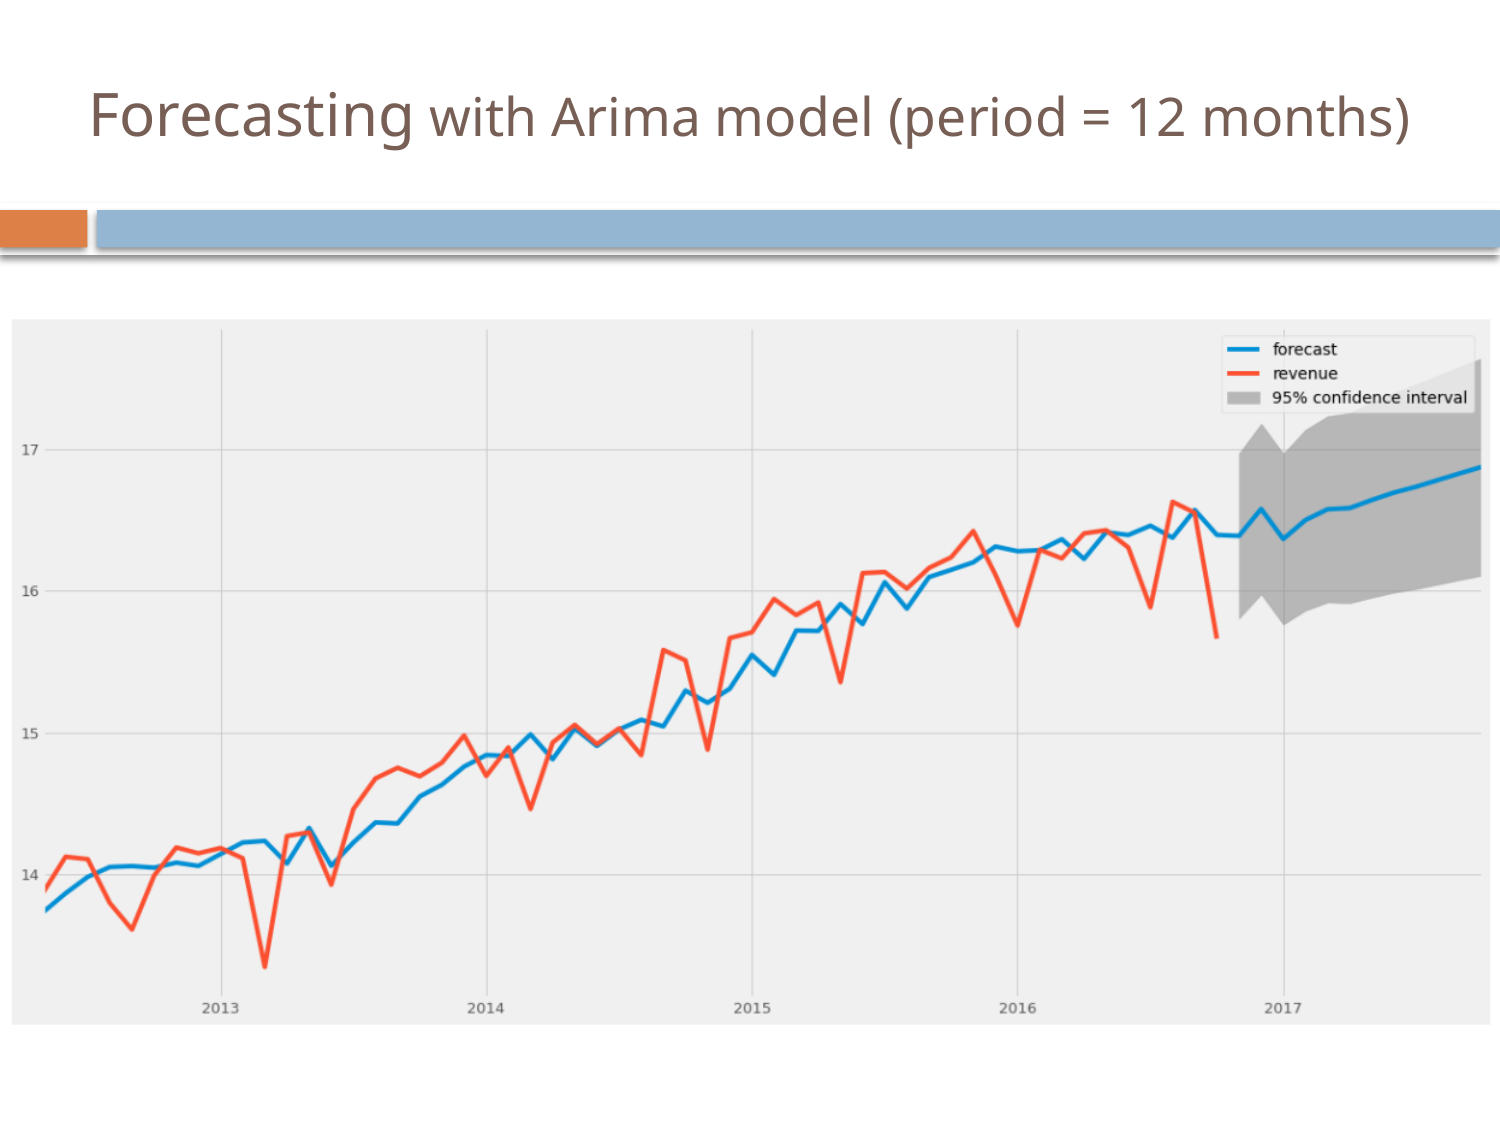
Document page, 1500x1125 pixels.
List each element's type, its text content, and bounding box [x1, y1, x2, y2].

title Forecasting with Arima model (period = 12 months) [0, 50, 1500, 175]
picture [0, 299, 1500, 1038]
